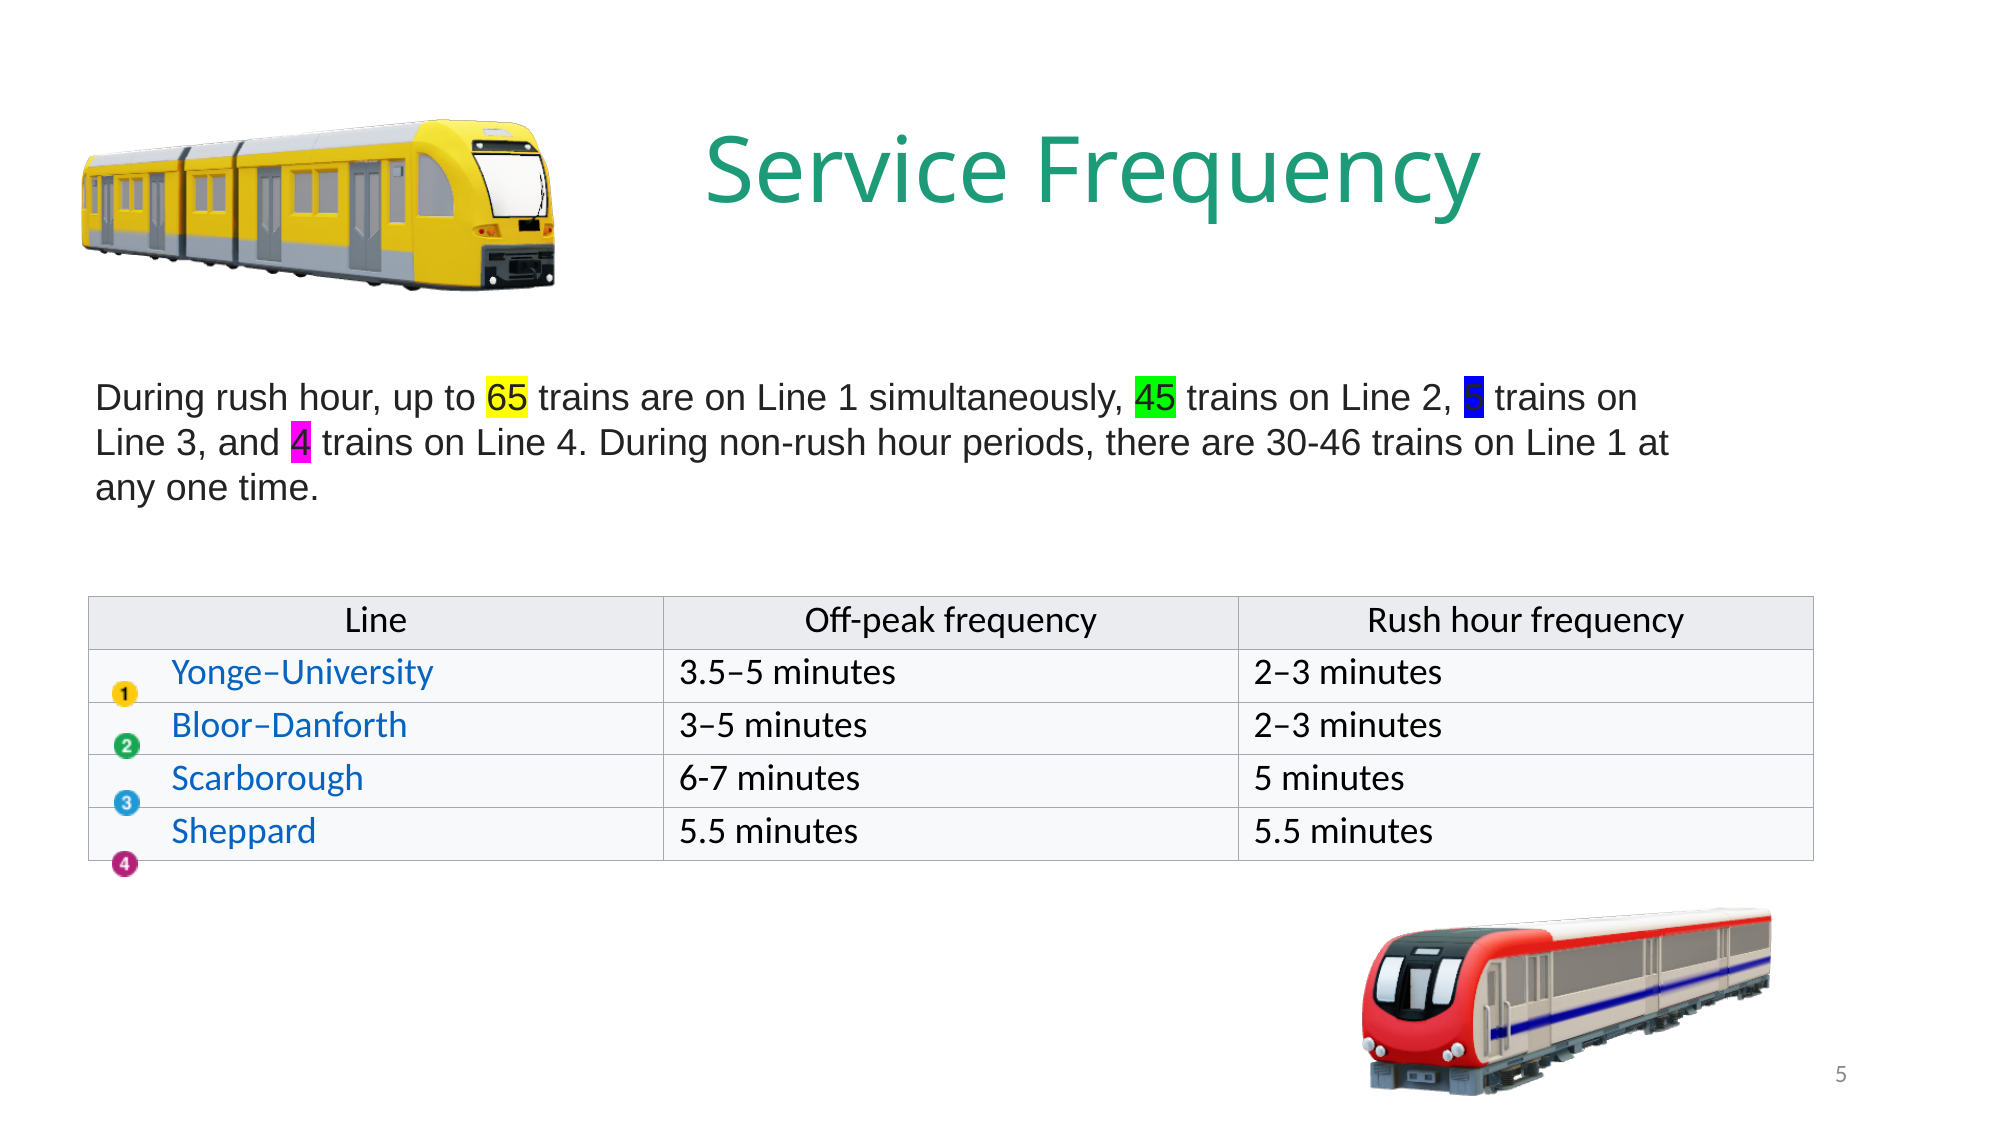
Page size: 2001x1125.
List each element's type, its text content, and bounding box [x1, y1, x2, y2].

table_cell Bloor–Danforth [89, 703, 663, 754]
picture [1356, 844, 1912, 1103]
table_header Rush hour frequency [1239, 597, 1813, 649]
table_cell 2–3 minutes [1239, 650, 1813, 702]
table_cell Scarborough [89, 755, 663, 807]
picture [112, 851, 138, 877]
table_header Off-peak frequency [664, 597, 1238, 649]
picture [114, 733, 140, 760]
text_box During rush hour, up to 65 trains are on Line 1 simultaneously, 45 trains on Line 2, 5 trains on Line 3, and 4 trains on Line 4. During non-rush hour periods, there are 30-46 trains on Line 1 at any one time. [80, 365, 1688, 515]
picture [0, 113, 562, 297]
table_cell 5.5 minutes [664, 808, 1238, 860]
table_cell Sheppard [89, 808, 663, 860]
table_cell 3–5 minutes [664, 703, 1238, 754]
table_cell 3.5–5 minutes [664, 650, 1238, 702]
picture [112, 681, 138, 707]
table_header Line [89, 597, 663, 649]
picture [114, 790, 140, 816]
table_cell 6-7 minutes [664, 755, 1238, 807]
table_cell 5 minutes [1239, 755, 1813, 807]
table_cell 5.5 minutes [1239, 808, 1813, 860]
table_cell 2–3 minutes [1239, 703, 1813, 754]
table_cell Yonge–University [89, 650, 663, 702]
text_box Service Frequency [704, 102, 1557, 266]
